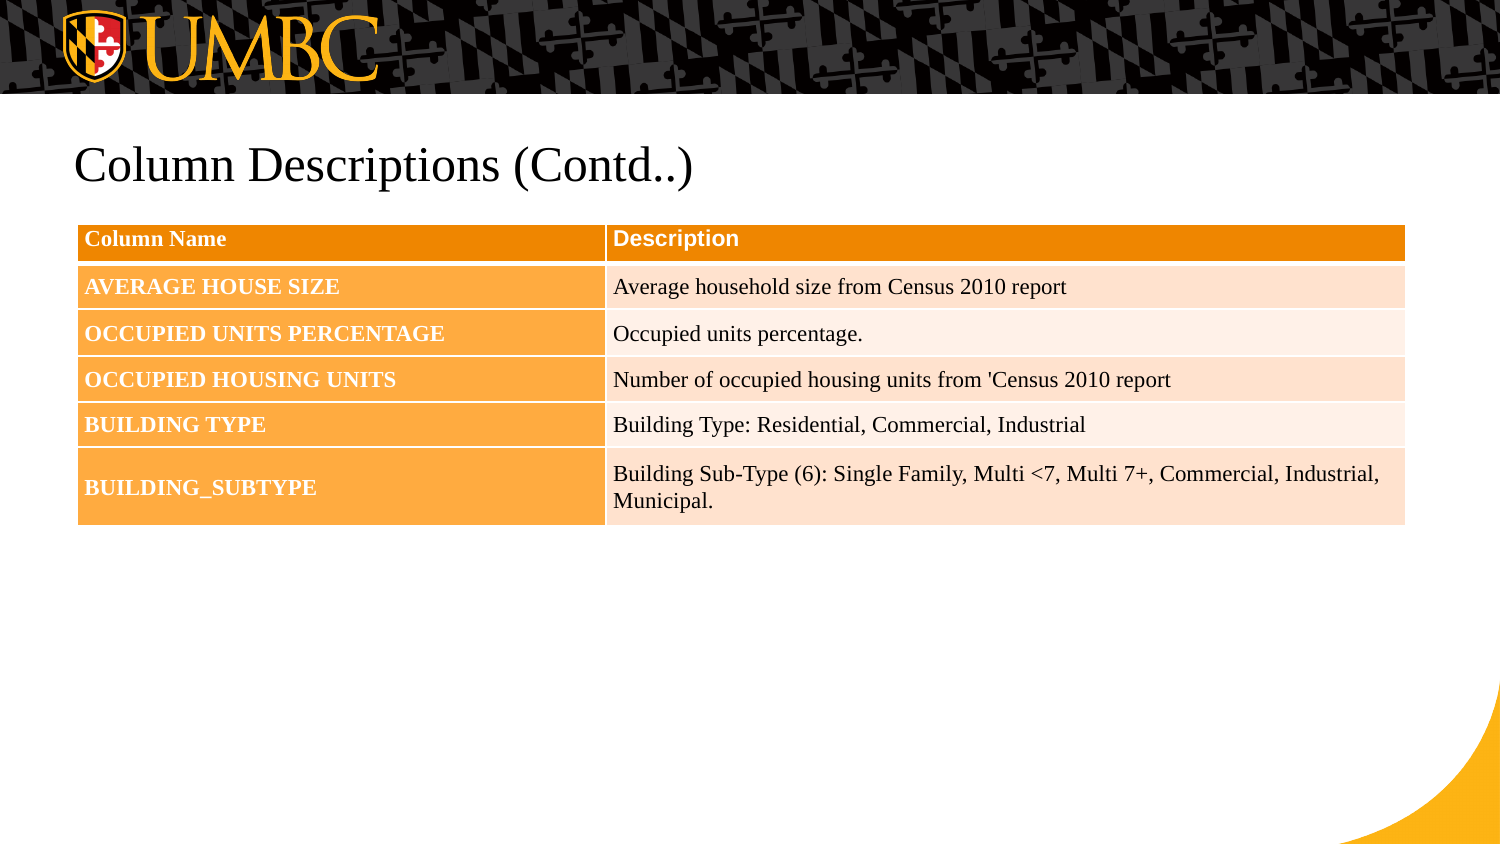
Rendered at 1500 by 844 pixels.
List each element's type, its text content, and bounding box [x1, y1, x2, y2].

table_header Description [607, 225, 1405, 261]
table_cell Building Type: Residential, Commercial, Industrial [607, 403, 1405, 446]
table_cell BUILDING_SUBTYPE [78, 448, 605, 525]
table_cell Number of occupied housing units from 'Census 2010 report [607, 357, 1405, 401]
table_cell AVERAGE HOUSE SIZE [78, 266, 605, 308]
table_cell OCCUPIED UNITS PERCENTAGE [78, 310, 605, 355]
picture [1338, 679, 1500, 844]
picture [0, 0, 1500, 94]
table_cell BUILDING TYPE [78, 403, 605, 446]
table_cell OCCUPIED HOUSING UNITS [78, 357, 605, 401]
table_cell Average household size from Census 2010 report [607, 266, 1405, 308]
table_cell Occupied units percentage. [607, 310, 1405, 355]
table_header Column Name [78, 225, 605, 261]
table_cell Building Sub-Type (6): Single Family, Multi <7, Multi 7+, Commercial, Industrial, Municipal. [607, 448, 1405, 525]
text_box Column Descriptions (Contd..) [59, 118, 839, 213]
